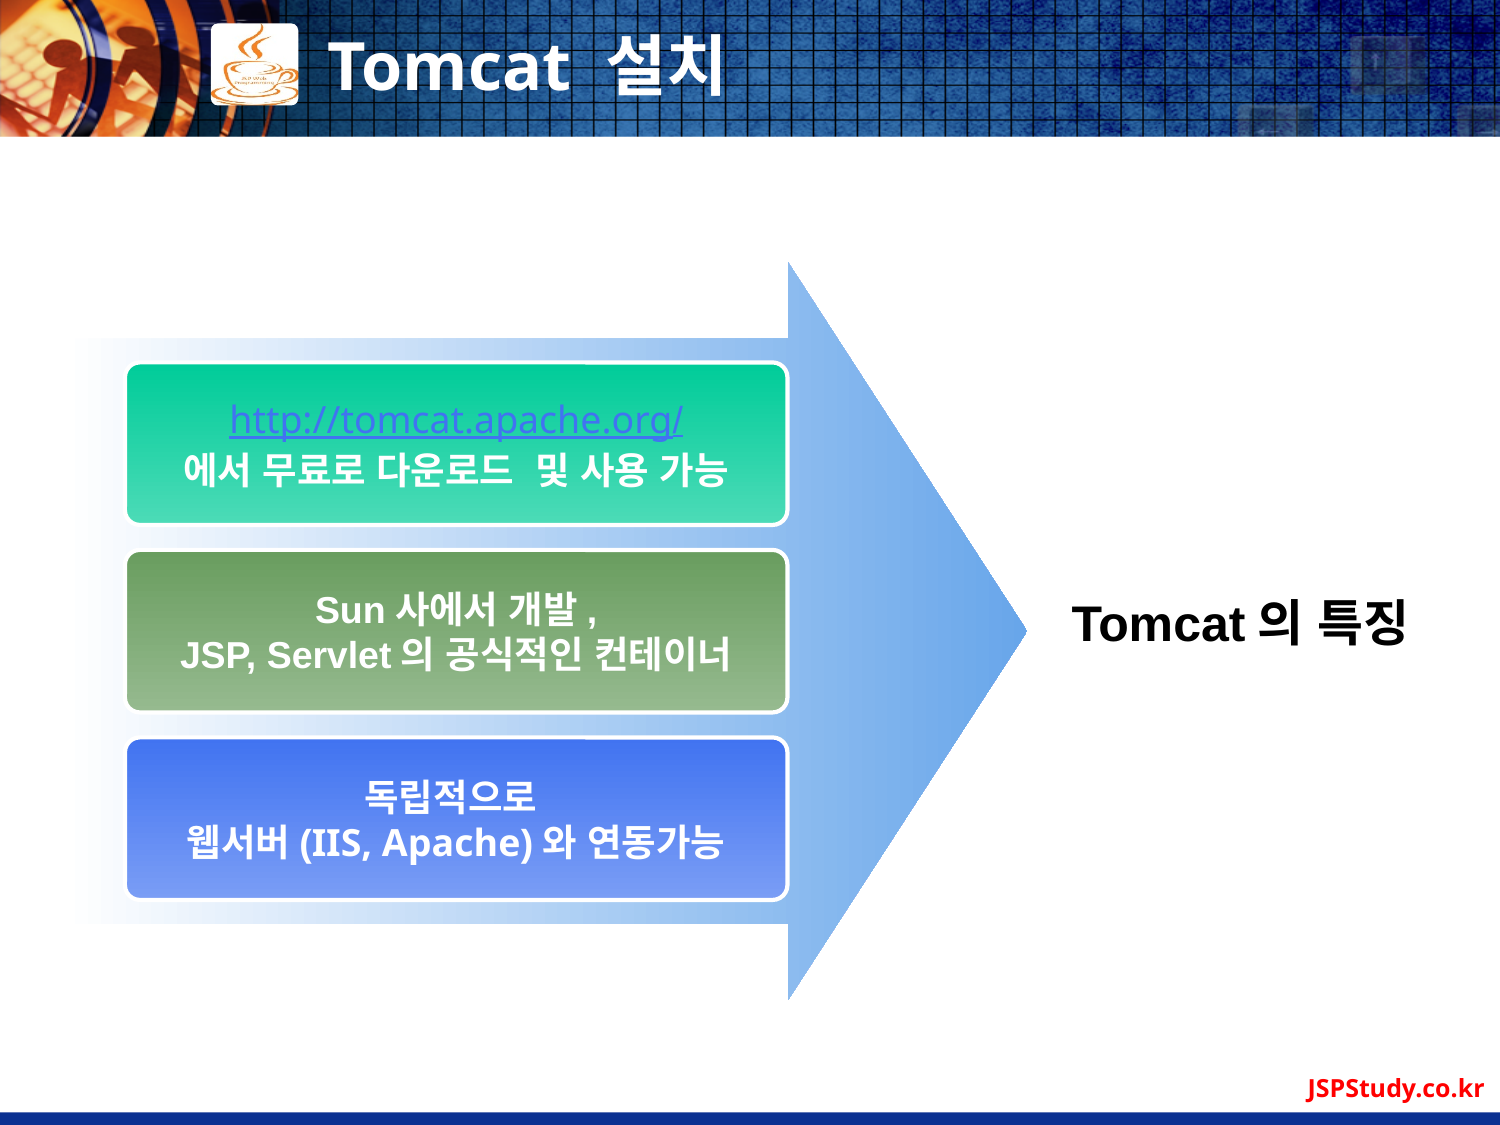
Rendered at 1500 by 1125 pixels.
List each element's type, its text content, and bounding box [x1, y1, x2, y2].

text_box [62, 262, 1028, 1000]
text_box 독립적으로 웹서버(IIS, Apache)와 연동가능 [124, 737, 788, 900]
text_box Sun사에서 개발, JSP, Servlet의 공식적인 컨테이너 [124, 549, 788, 713]
text_box http://tomcat.apache.org/ 에서 무료로 다운로드 및 사용 가능 [124, 362, 788, 525]
title Tomcat 설치 [312, 17, 1388, 111]
text_box Tomcat의 특징 [1034, 515, 1447, 728]
picture [0, 0, 1500, 138]
footer JSPStudy.co.kr [1024, 1064, 1500, 1118]
